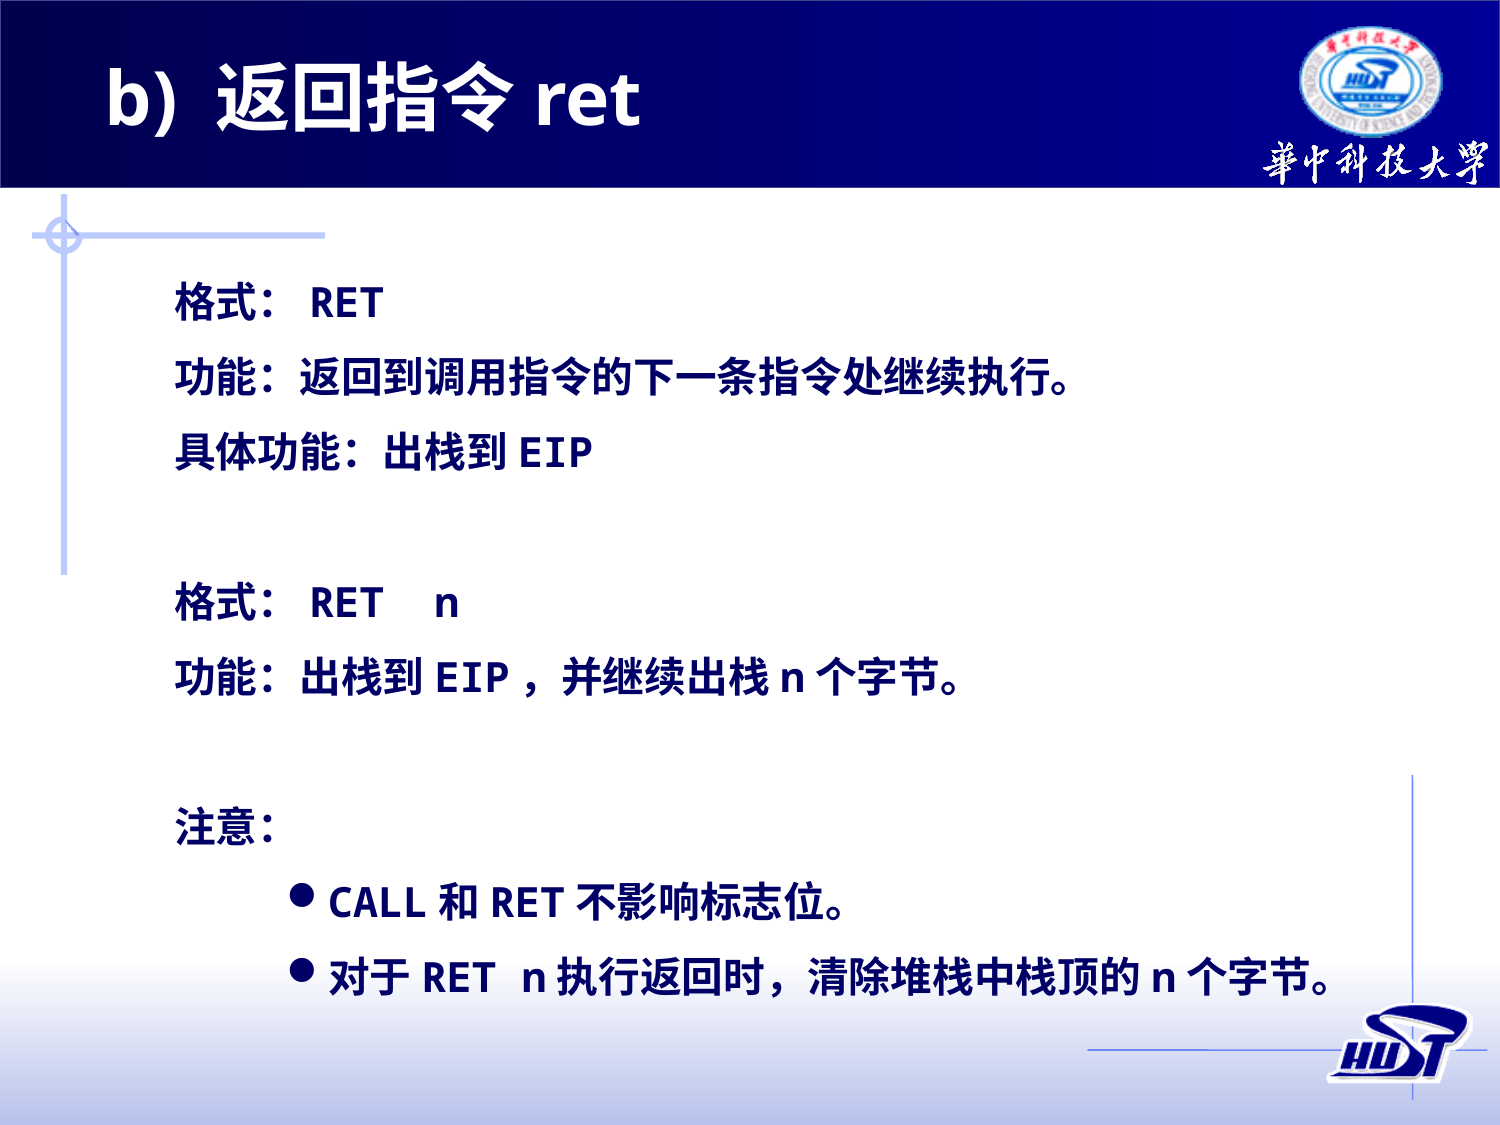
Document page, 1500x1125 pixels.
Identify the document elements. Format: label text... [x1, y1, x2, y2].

text_box b) 返回指令ret [89, 42, 1308, 148]
picture [1299, 26, 1443, 138]
picture [1262, 140, 1488, 185]
text_box 格式：RET 功能：返回到调用指令的下一条指令处继续执行。 具体功能：出栈到EIP 格式：RET n 功能：出栈到EIP，并继续出栈n个字节。 注意： CALL和RET不影响标志位。 对于RET n执行返回时，清除堆栈中栈顶的n个字节。 [41, 243, 1361, 1025]
